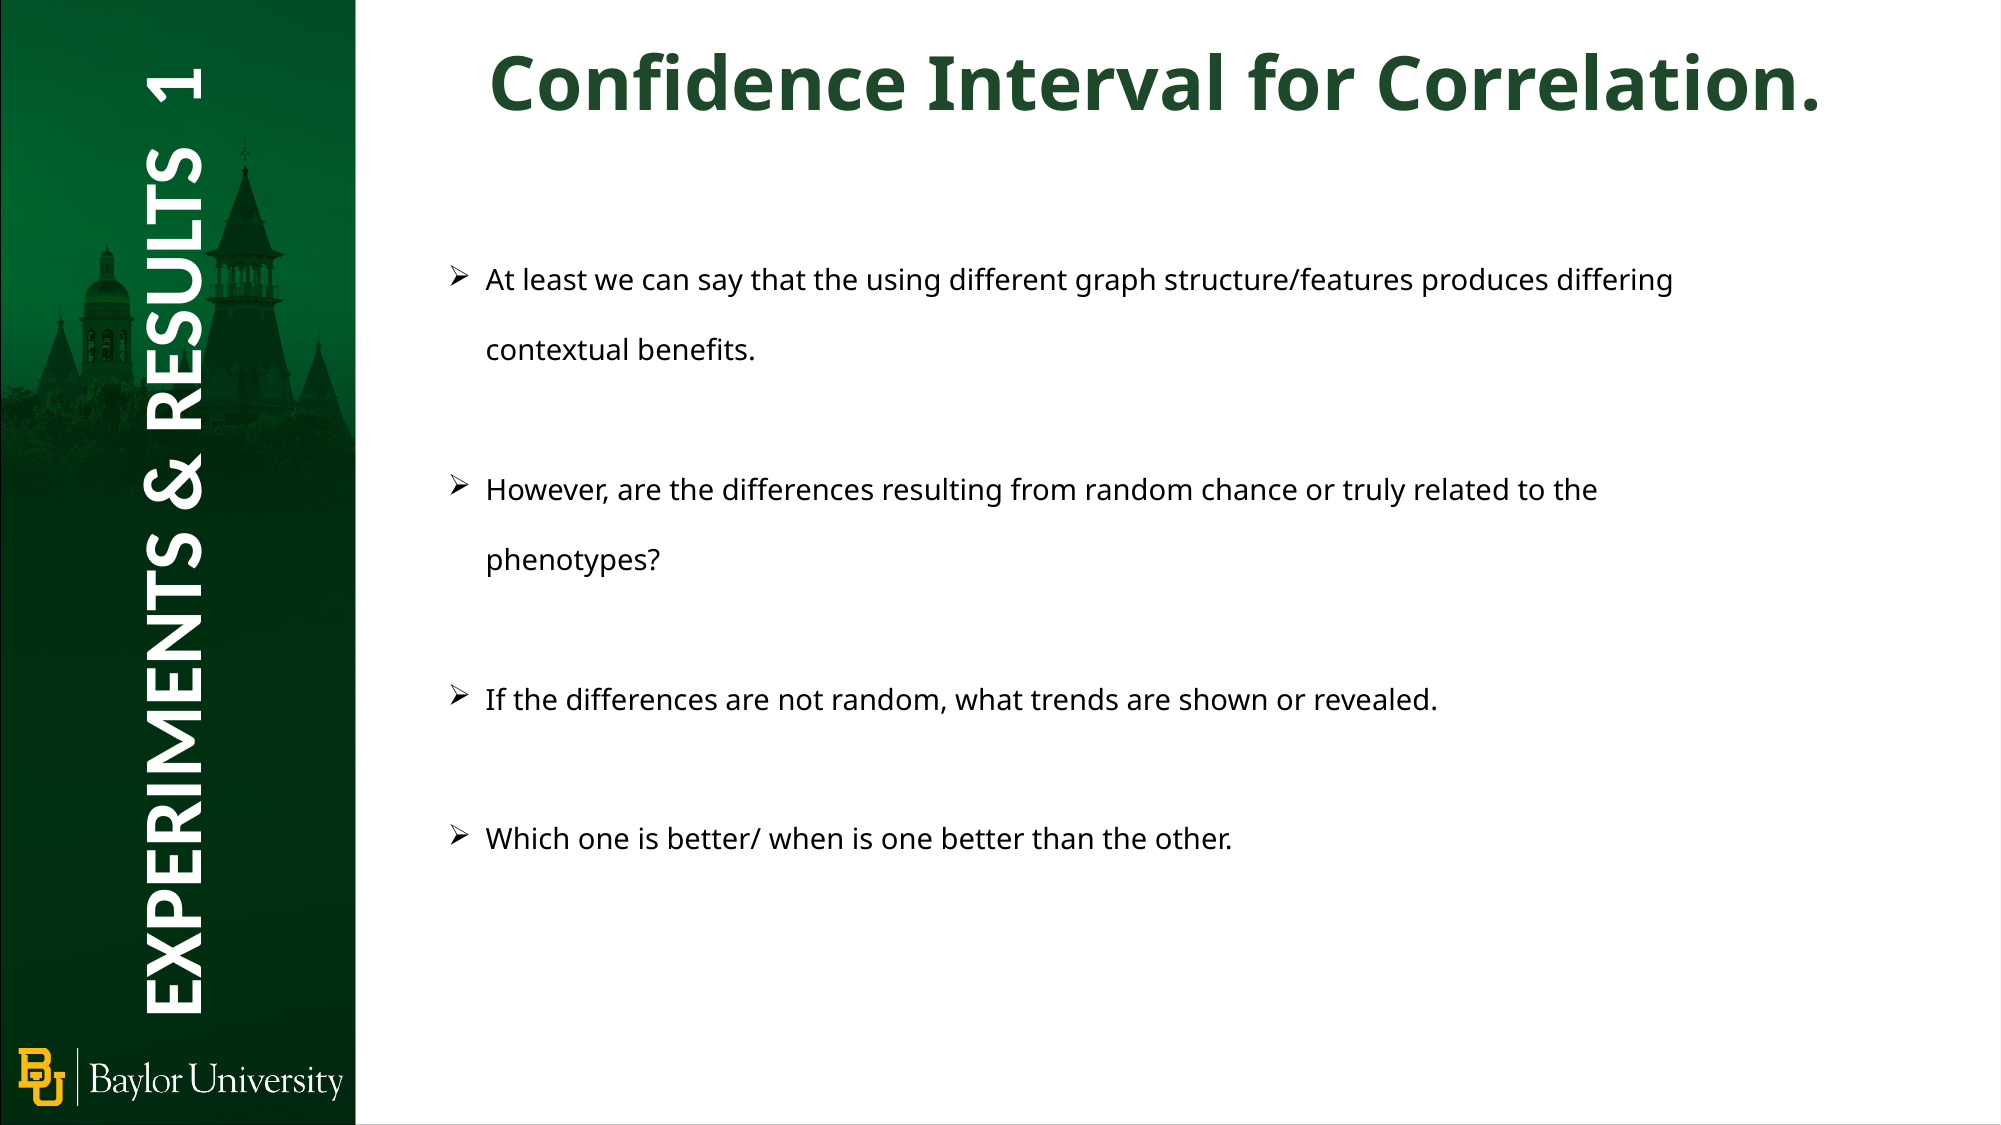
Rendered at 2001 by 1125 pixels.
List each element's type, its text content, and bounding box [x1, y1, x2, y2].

text_box EXPERIMENTS & RESULTS 1 [122, 27, 229, 1058]
picture [0, 0, 2001, 1125]
text_box Confidence Interval for Correlation. [382, 29, 1930, 142]
text_box At least we can say that the using different graph structure/features produces differing contextual benefits. However, are the differences resulting from random chance or truly related to the phenotypes? If the differences are not random, what trends are shown or revealed. Which one is better/ when is one better than the other. [433, 219, 1732, 1058]
